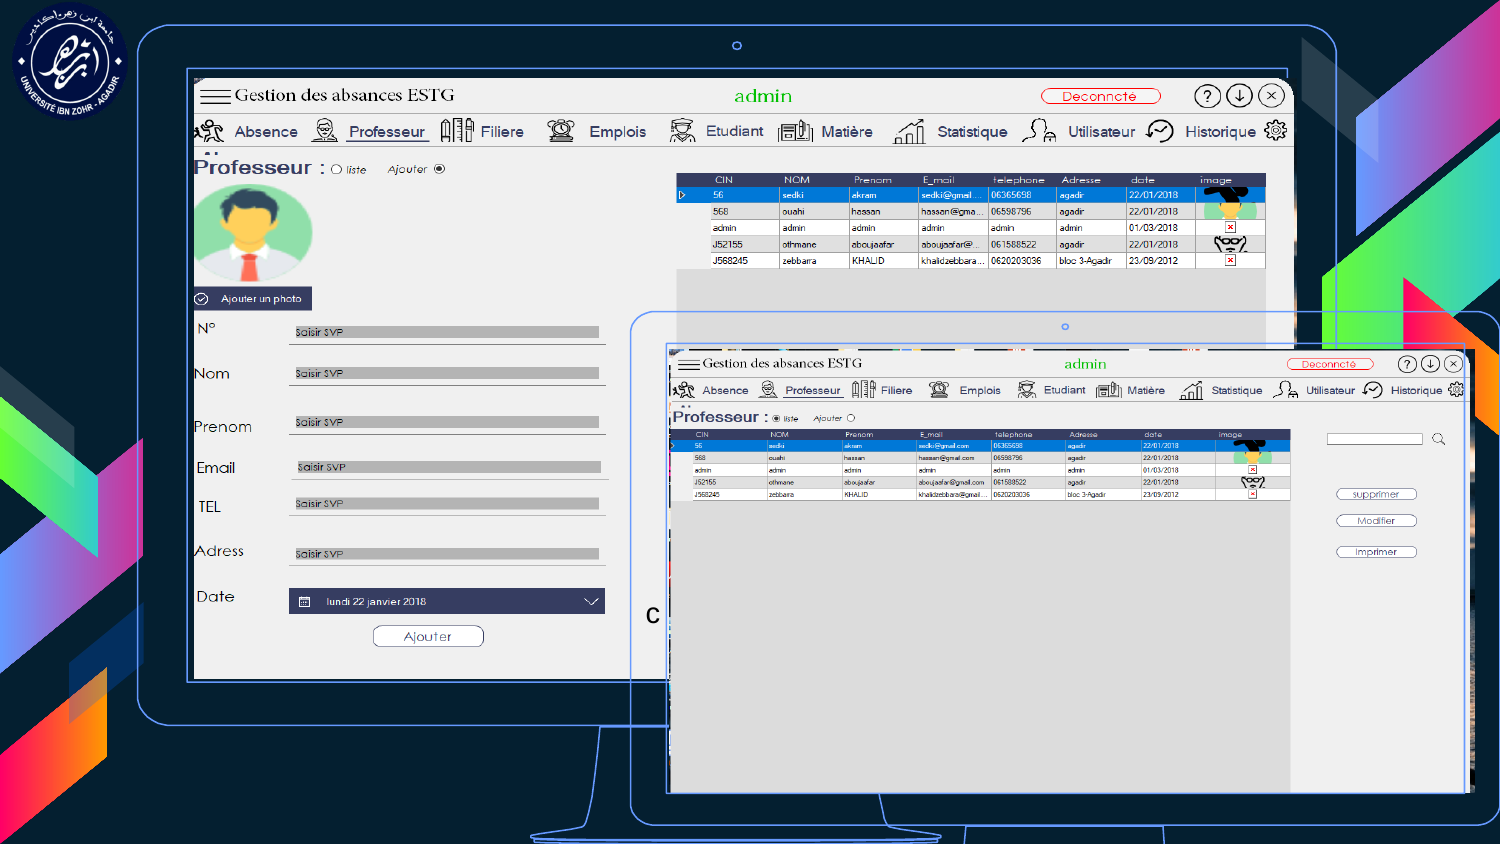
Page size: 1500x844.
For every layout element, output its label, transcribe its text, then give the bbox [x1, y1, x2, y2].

picture [0, 0, 138, 130]
picture [193, 77, 1475, 793]
text_box [137, 25, 1337, 844]
text_box c [630, 311, 1500, 844]
